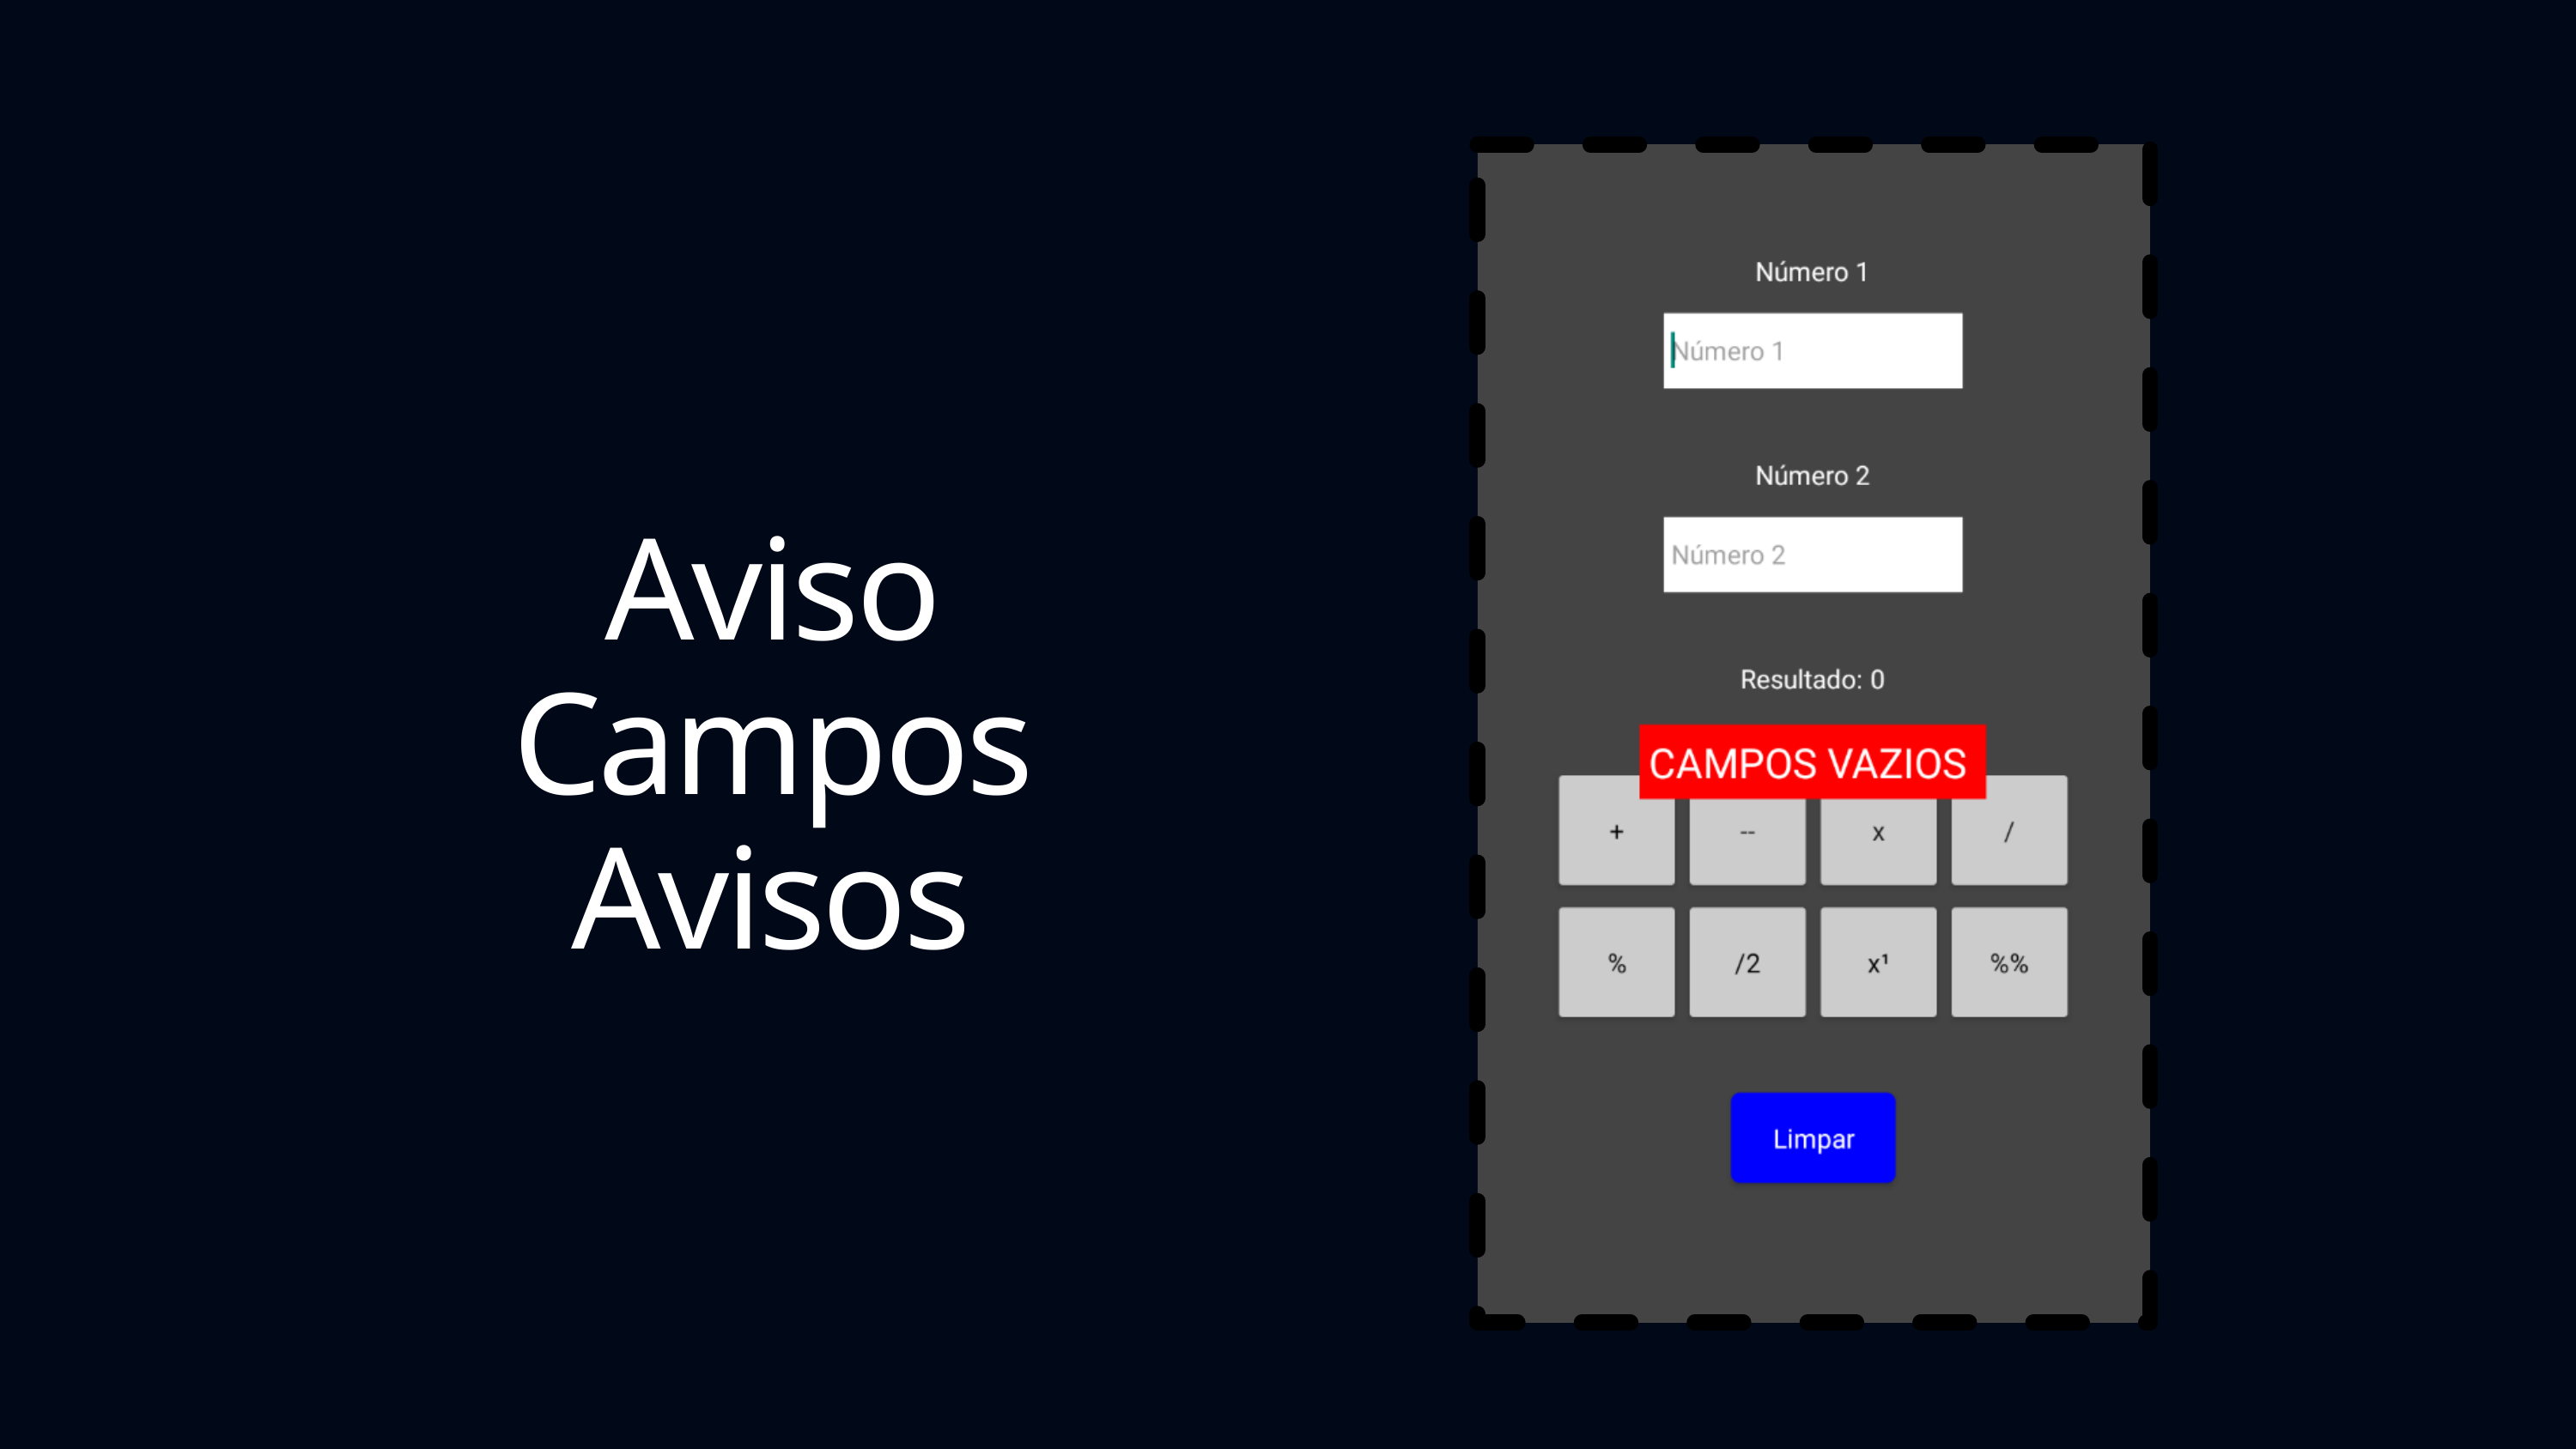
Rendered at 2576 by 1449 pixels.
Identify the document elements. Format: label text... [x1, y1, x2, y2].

text_box [1477, 144, 2151, 1323]
text_box Aviso Campos Avisos [412, 513, 1131, 978]
